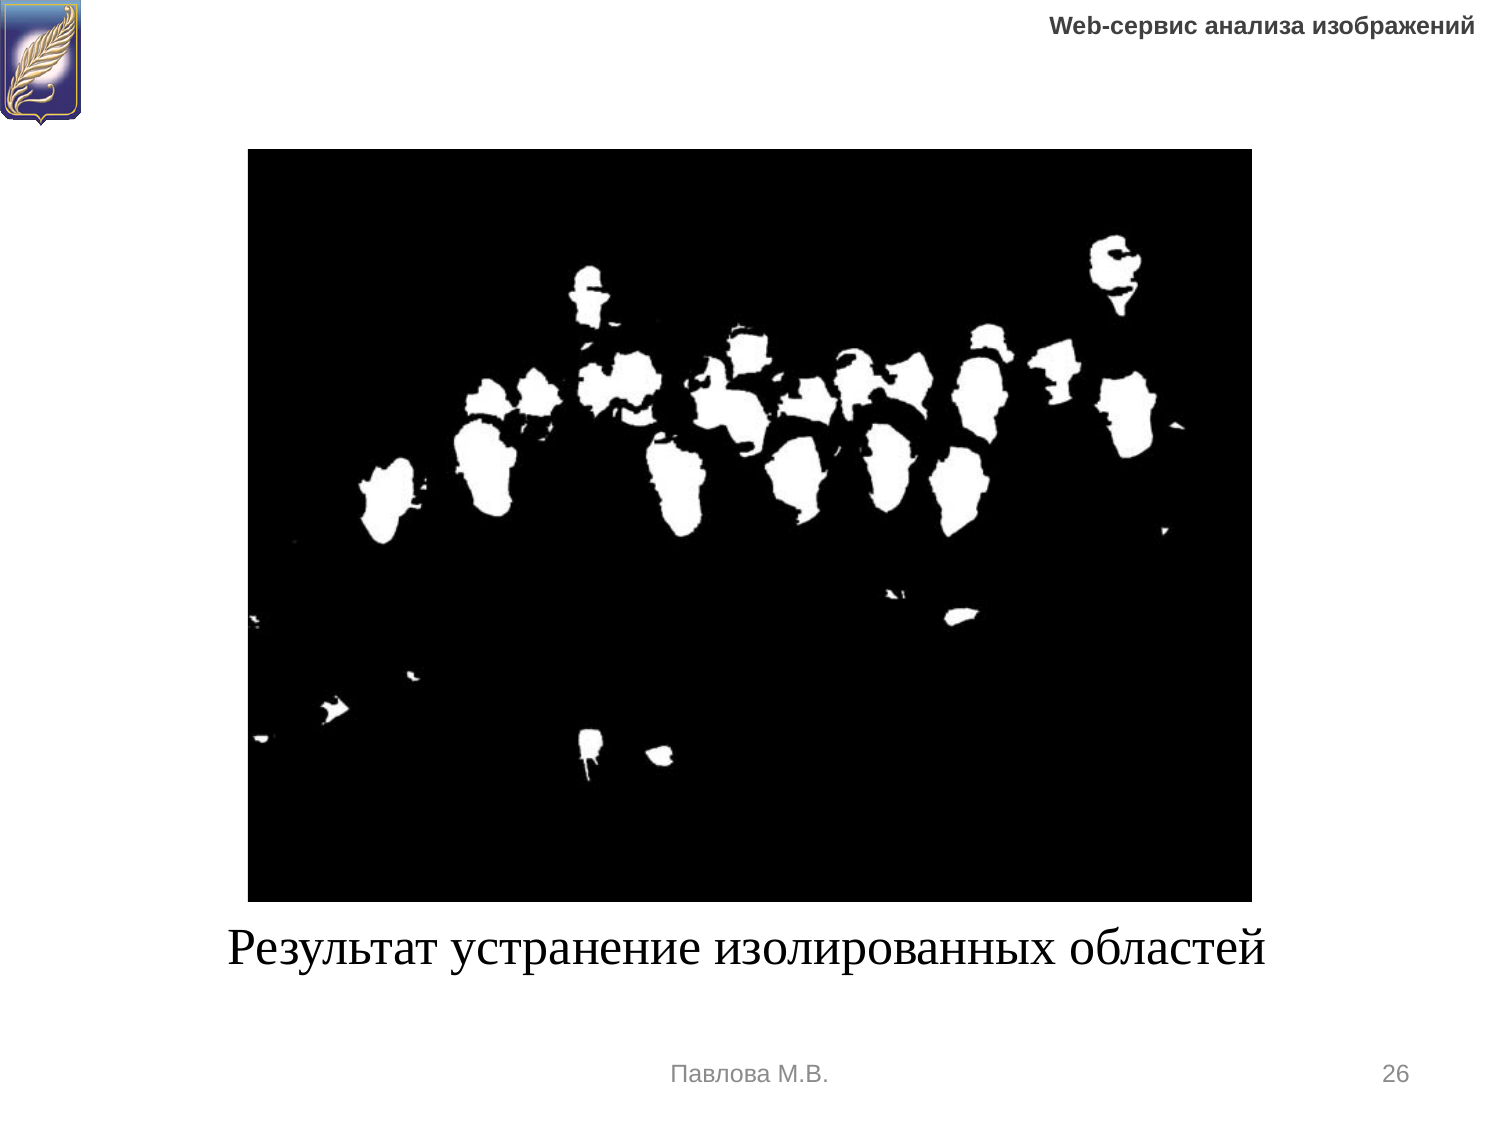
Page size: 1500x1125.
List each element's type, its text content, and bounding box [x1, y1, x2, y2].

footer Павлова М.В. [512, 1045, 988, 1103]
slide_number 26 [1074, 1042, 1425, 1103]
picture [247, 148, 1253, 903]
picture [0, 0, 81, 126]
text_box Результат устранение изолированных областей [212, 905, 1288, 1045]
